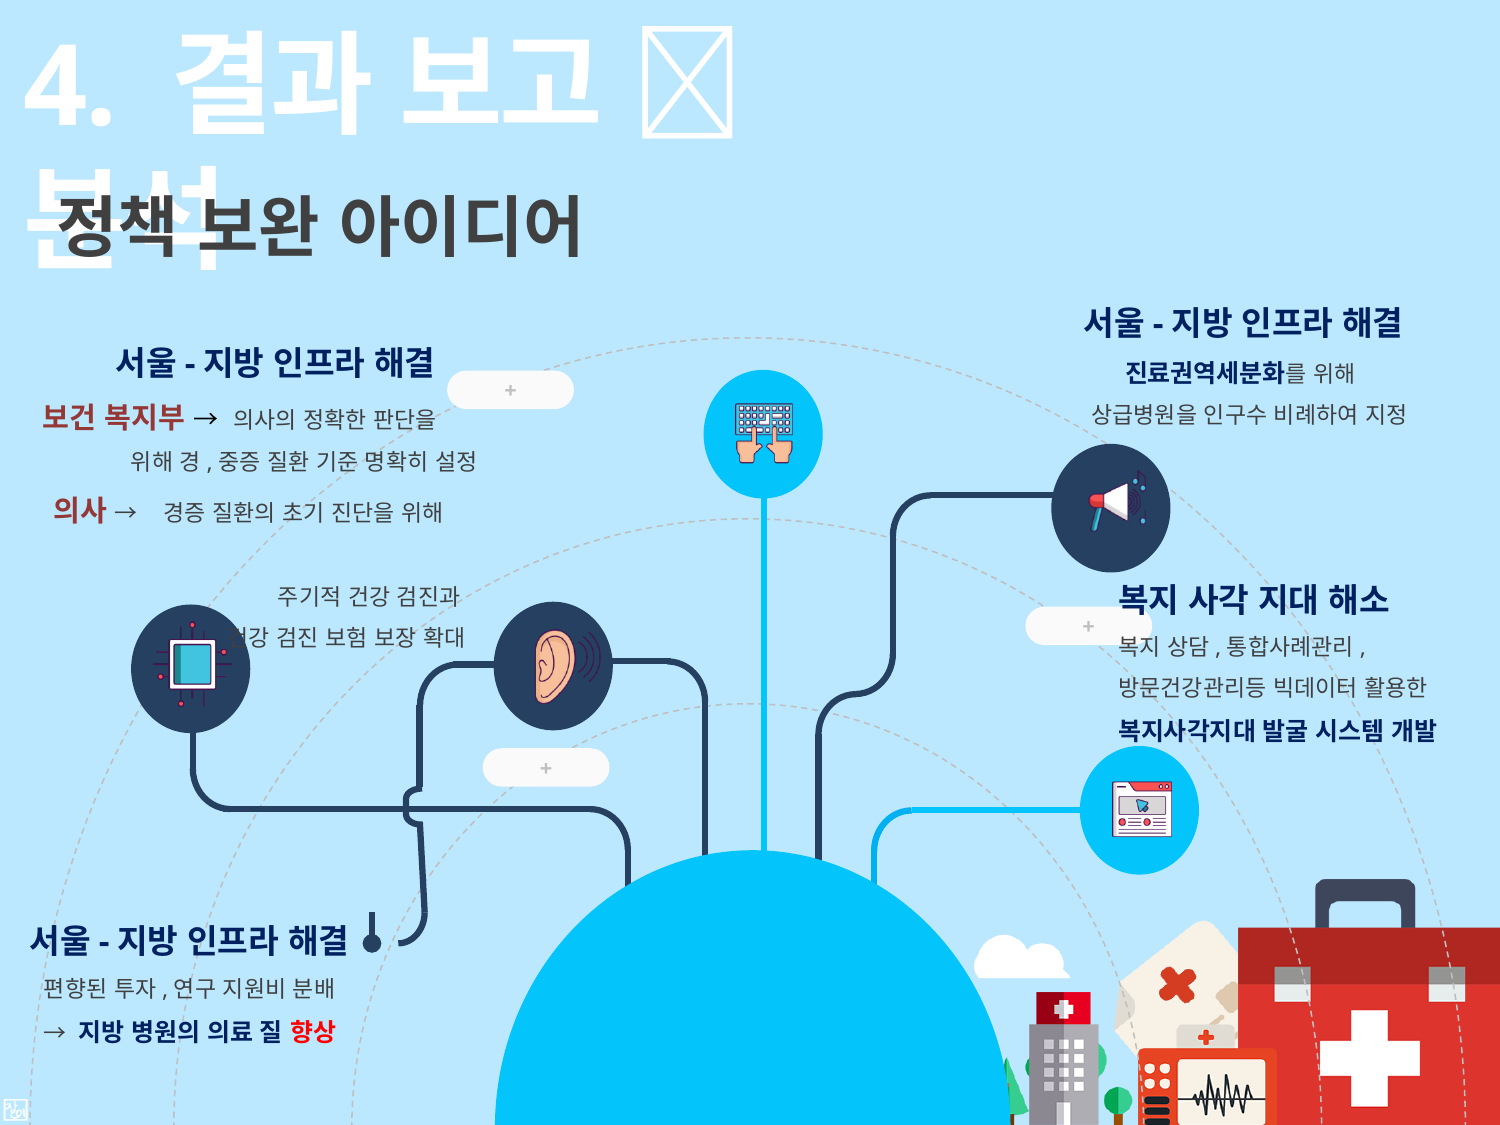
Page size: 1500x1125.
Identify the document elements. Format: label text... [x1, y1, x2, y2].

picture [0, 0, 1500, 274]
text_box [0, 274, 1500, 1125]
text_box 정책 보완 아이디어 [41, 137, 1436, 272]
text_box 4. 결과 보고  분석 [9, 5, 892, 273]
